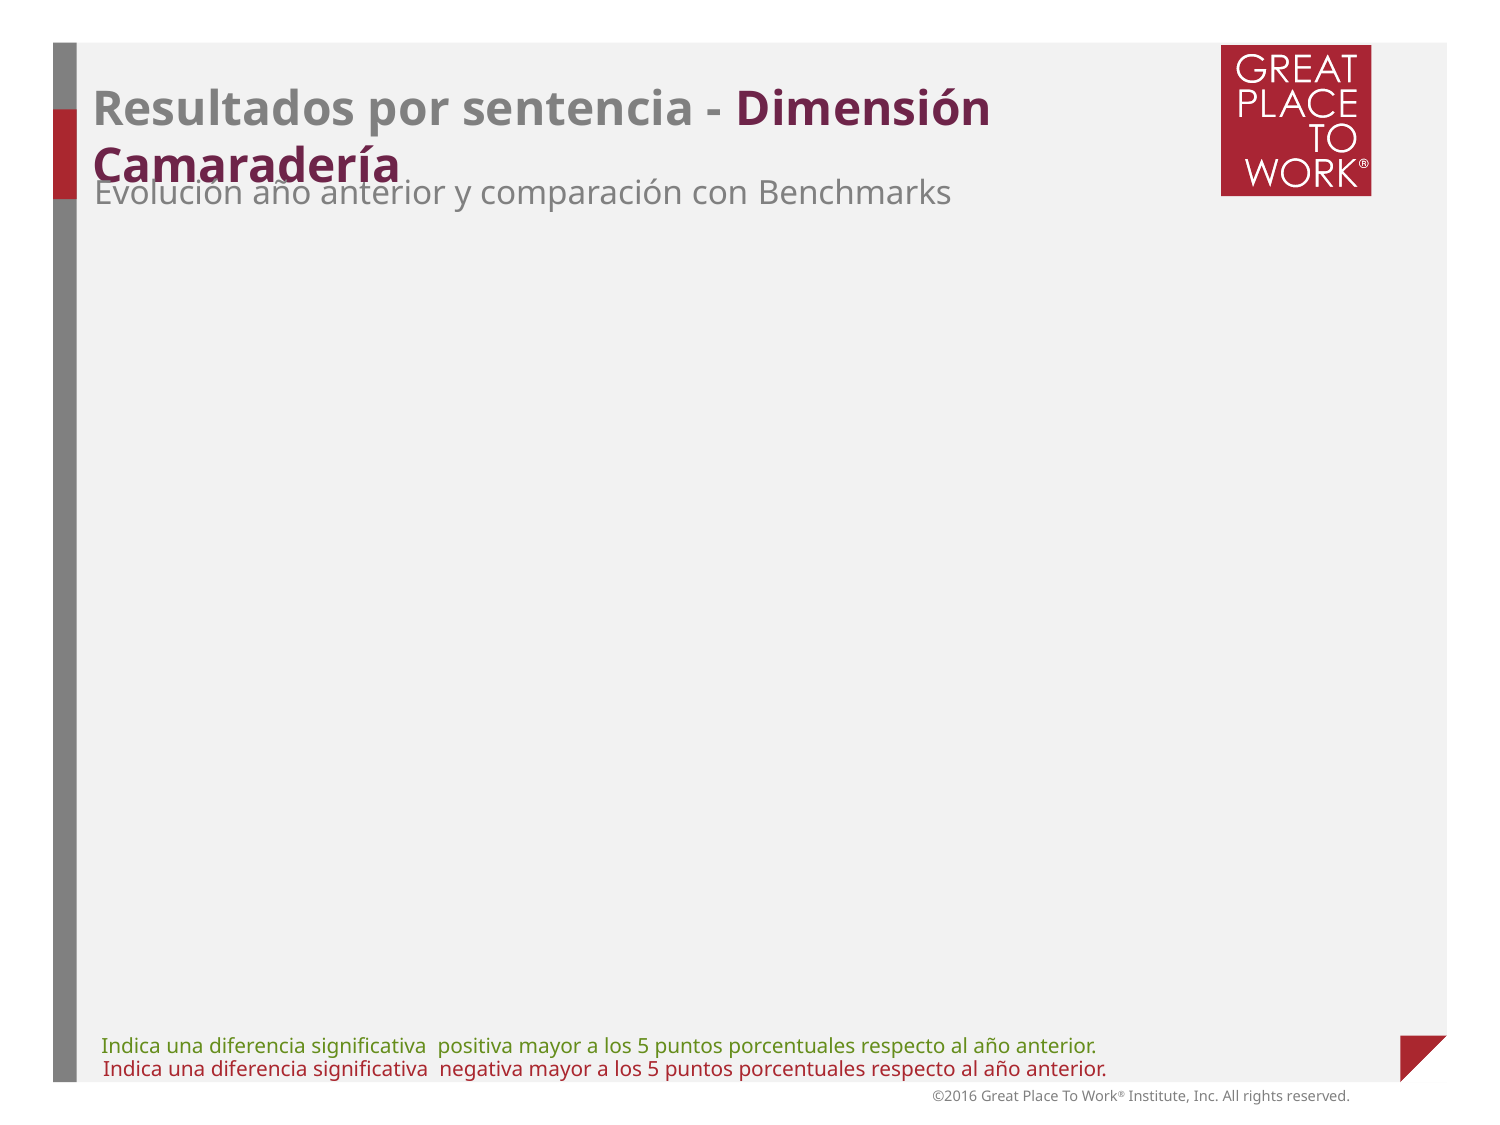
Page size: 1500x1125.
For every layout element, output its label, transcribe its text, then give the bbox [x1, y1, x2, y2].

text_box Indica una diferencia significativa negativa mayor a los 5 puntos porcentuales respecto al año anterior. [88, 1048, 1122, 1089]
title Resultados por sentencia - Dimensión Camaradería [77, 114, 1317, 205]
subtitle Evolución año anterior y comparación con Benchmarks [79, 164, 1104, 220]
text_box Indica una diferencia significativa positiva mayor a los 5 puntos porcentuales respecto al año anterior. [86, 1024, 1112, 1065]
